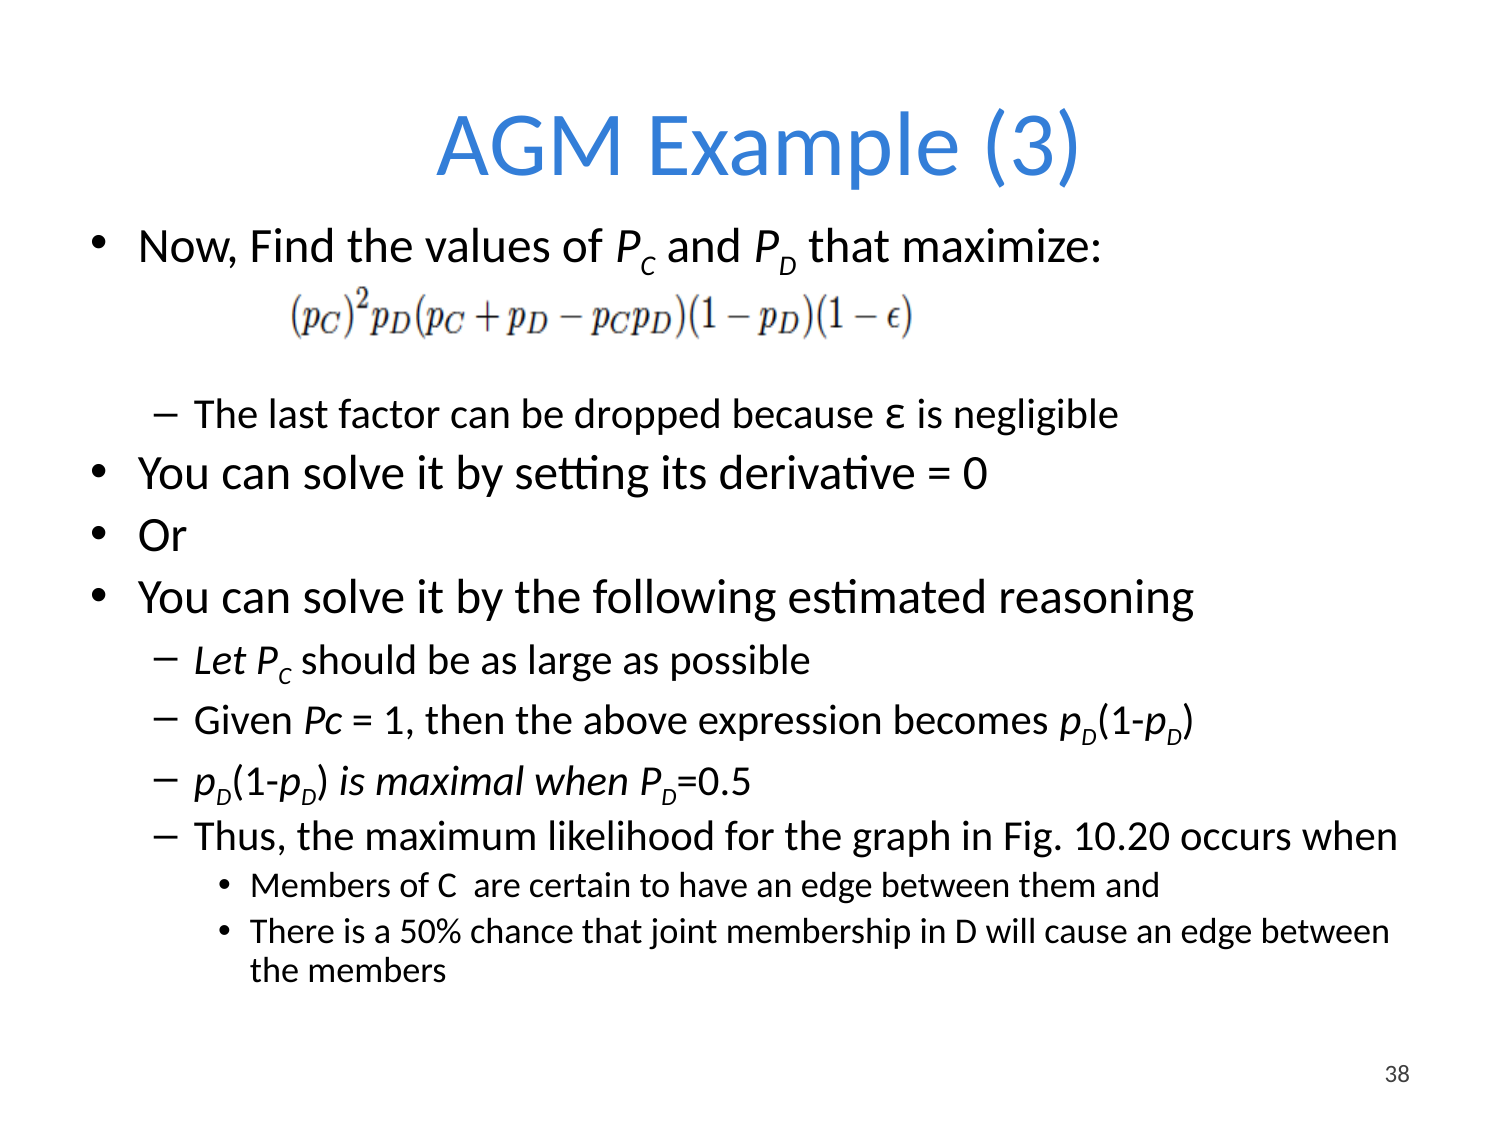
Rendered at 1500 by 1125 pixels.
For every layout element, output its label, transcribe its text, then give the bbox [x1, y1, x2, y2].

slide_number ‹#› [1074, 1042, 1425, 1103]
picture [267, 284, 971, 368]
list Now, Find the values of PC and PD that maximize: The last factor can be dropped because ε is negligible You can solve it by setting its derivative = 0 Or You can solve it by the following estimated reasoning Let PC should be as large as possible Given Pc = 1, then the above expression becomes pD(1-pD) pD(1-pD) is maximal when PD=0.5 Thus, the maximum likelihood for the graph in Fig. 10.20 occurs when Members of C are certain to have an edge between them and There is a 50% chance that joint membership in D will cause an edge between the members [75, 206, 1425, 1000]
title AGM Example (3) [75, 45, 1425, 206]
